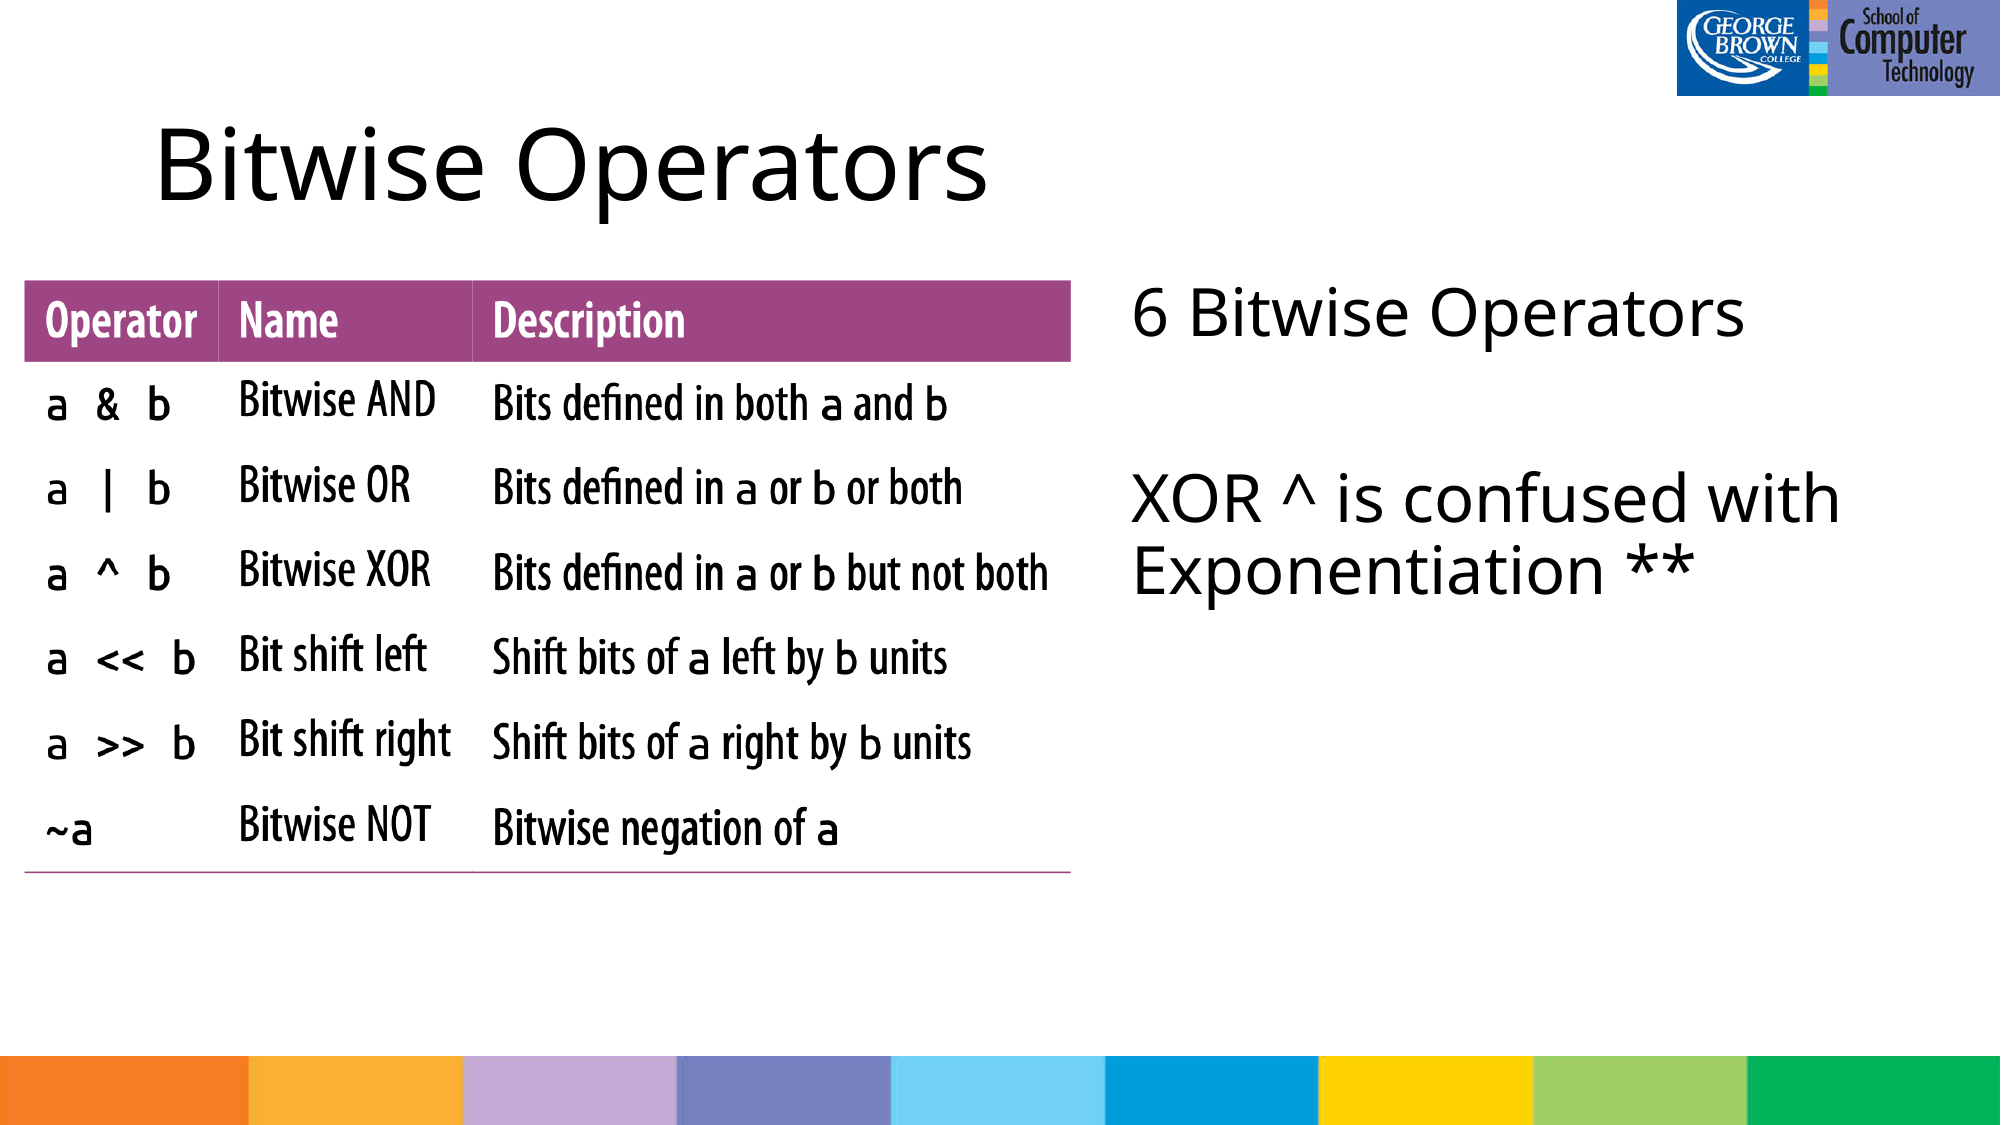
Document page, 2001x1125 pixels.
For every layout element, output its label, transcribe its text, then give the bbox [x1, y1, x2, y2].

list 6 Bitwise Operators XOR ^ is confused with Exponentiation ** [1116, 271, 1942, 986]
picture [1318, 1056, 2000, 1125]
picture [0, 259, 1092, 894]
title Bitwise Operators [137, 59, 1863, 278]
picture [0, 1056, 1105, 1125]
picture [1677, 0, 2000, 96]
